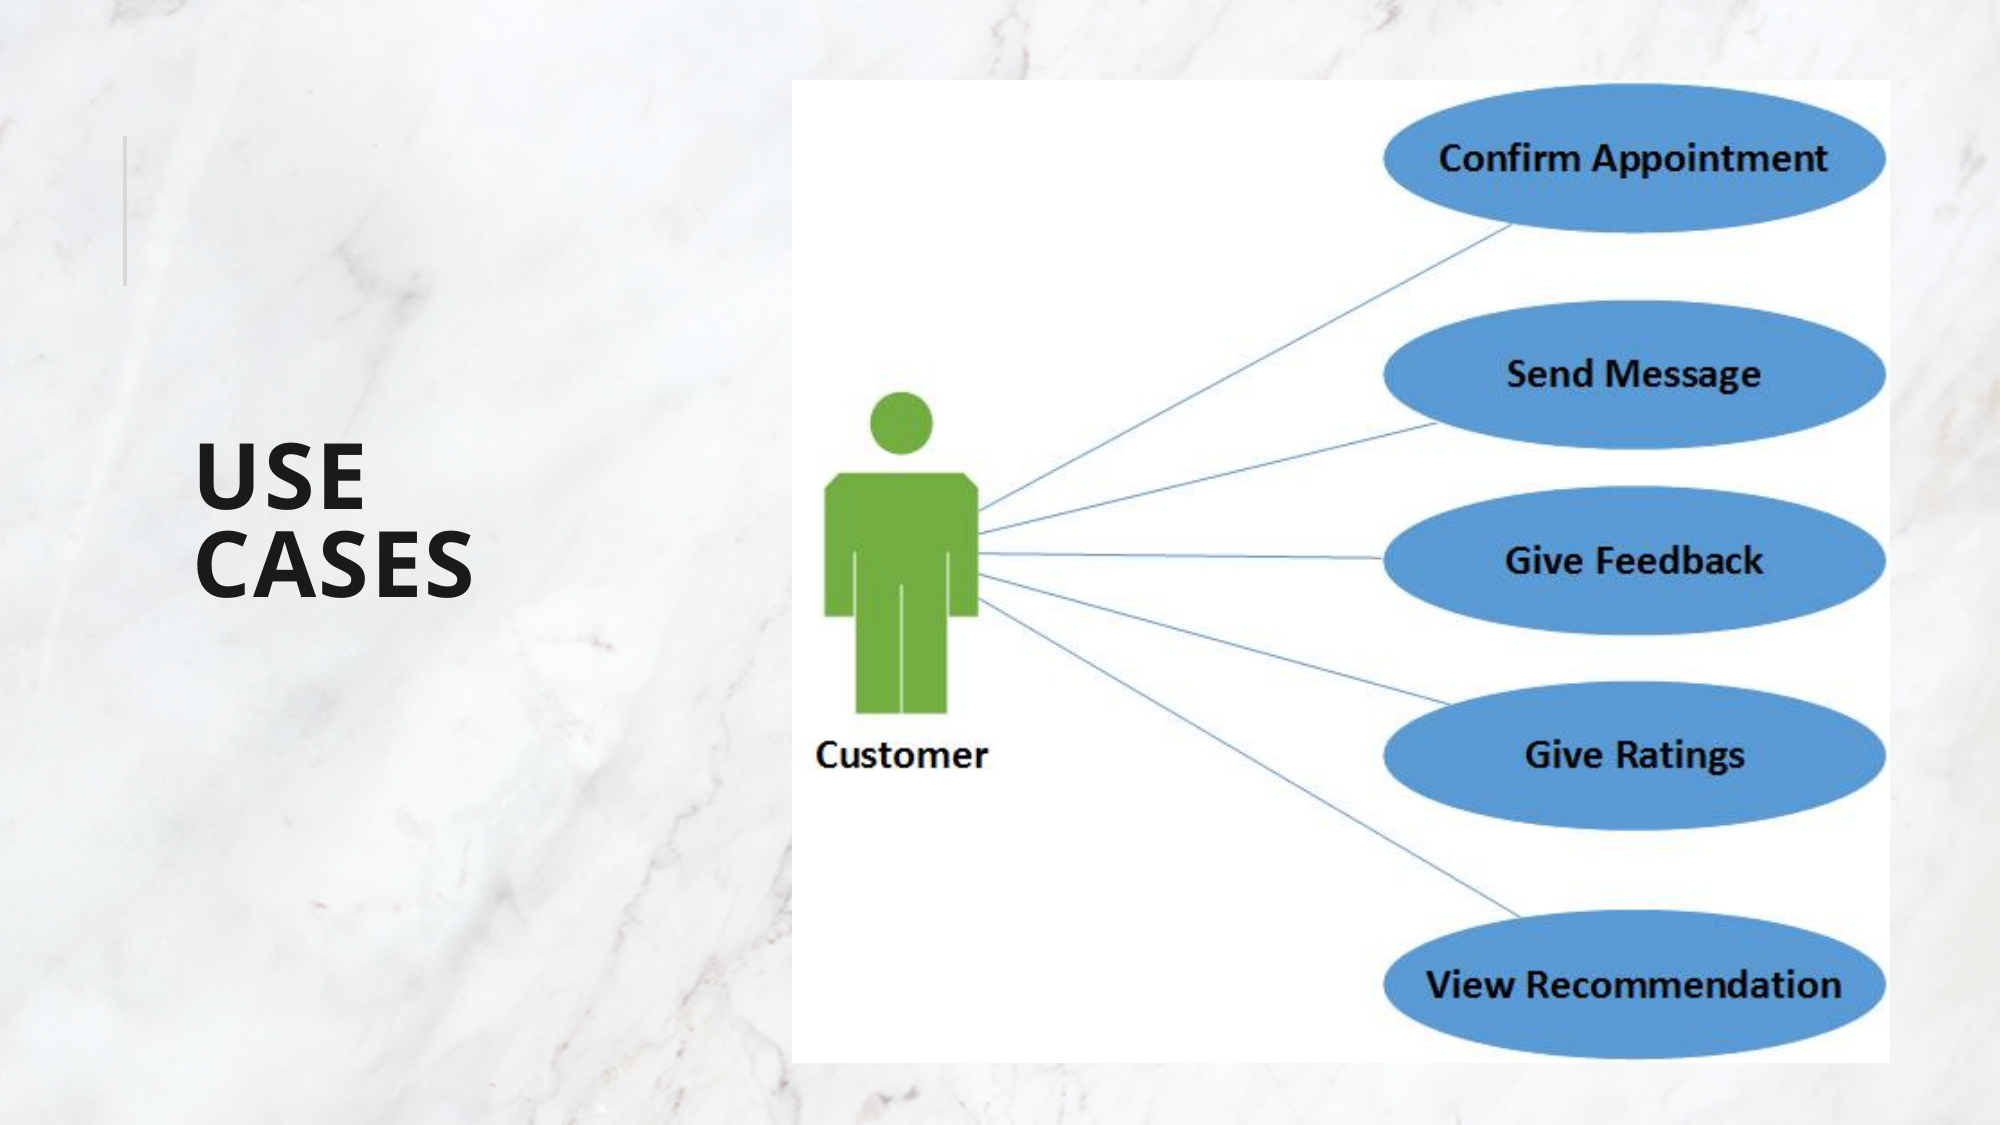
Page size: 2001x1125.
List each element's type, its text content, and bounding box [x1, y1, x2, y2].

title Use cases [177, 427, 625, 628]
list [792, 79, 1891, 1063]
